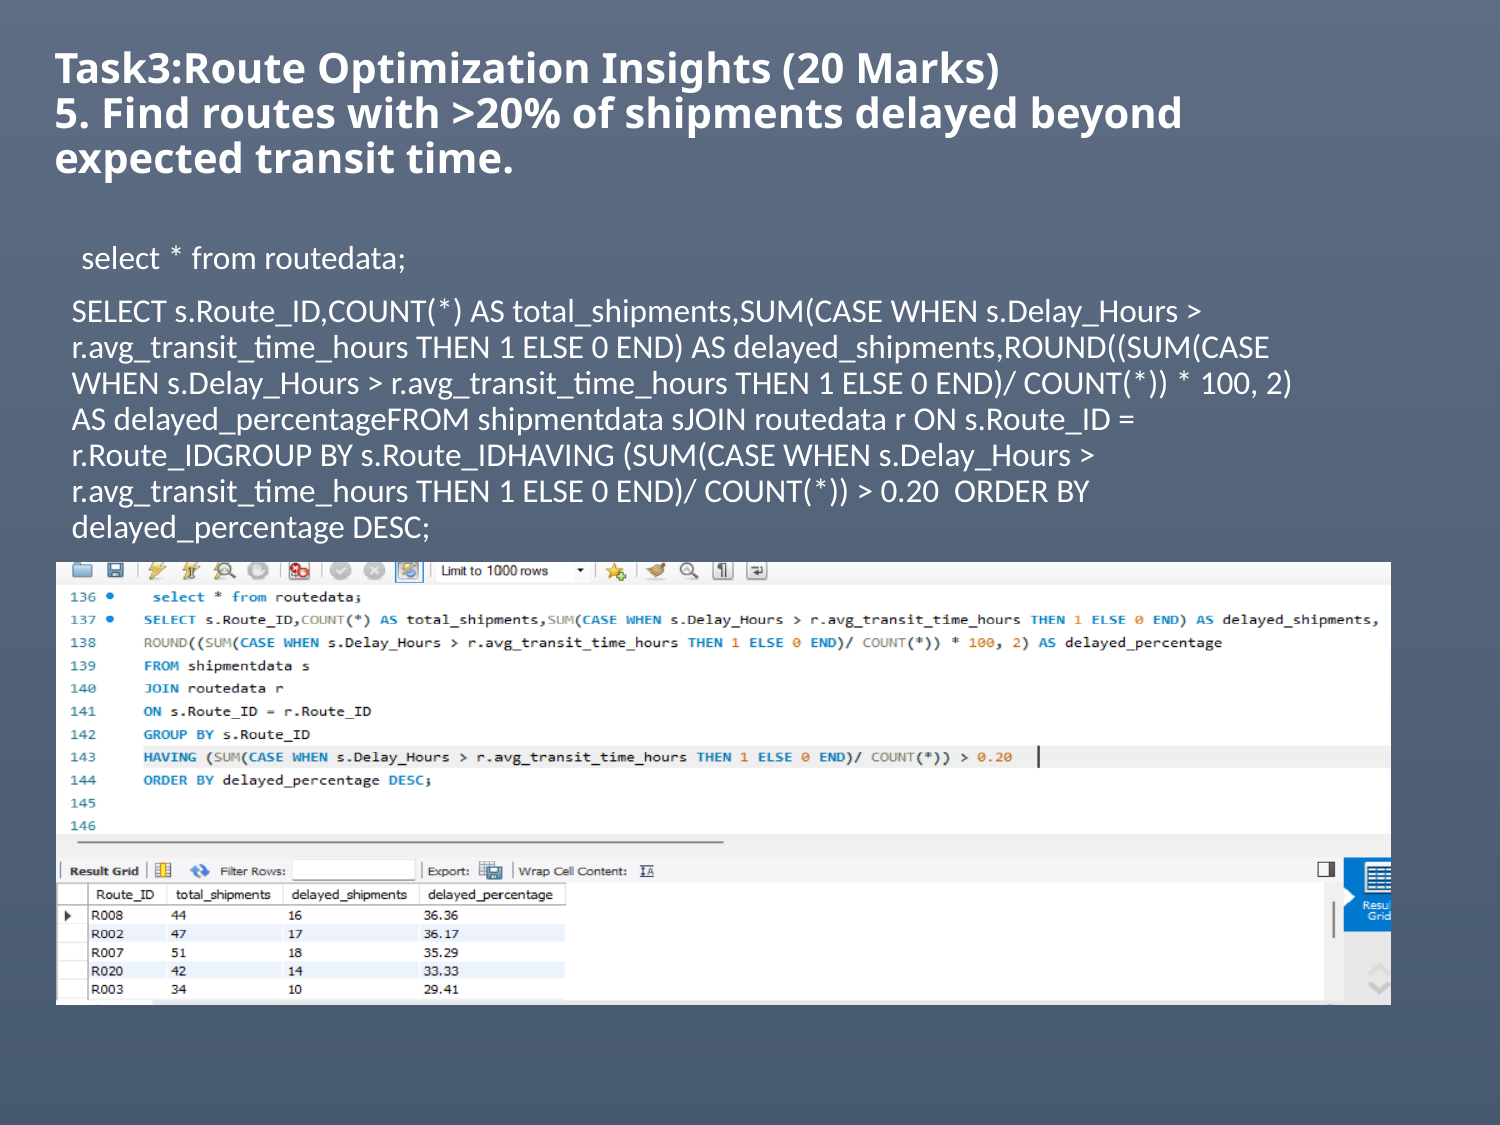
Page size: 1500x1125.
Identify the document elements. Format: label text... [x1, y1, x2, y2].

list select * from routedata; SELECT s.Route_ID,COUNT(*) AS total_shipments,SUM(CASE WHEN s.Delay_Hours > r.avg_transit_time_hours THEN 1 ELSE 0 END) AS delayed_shipments,ROUND((SUM(CASE WHEN s.Delay_Hours > r.avg_transit_time_hours THEN 1 ELSE 0 END)/ COUNT(*)) * 100, 2) AS delayed_percentageFROM shipmentdata sJOIN routedata r ON s.Route_ID = r.Route_IDGROUP BY s.Route_IDHAVING (SUM(CASE WHEN s.Delay_Hours > r.avg_transit_time_hours THEN 1 ELSE 0 END)/ COUNT(*)) > 0.20 ORDER BY delayed_percentage DESC; [56, 223, 1351, 562]
picture [56, 562, 1392, 1005]
title Task3:Route Optimization Insights (20 Marks) 5. Find routes with >20% of shipments delayed beyond expected transit time. [39, 6, 1334, 224]
